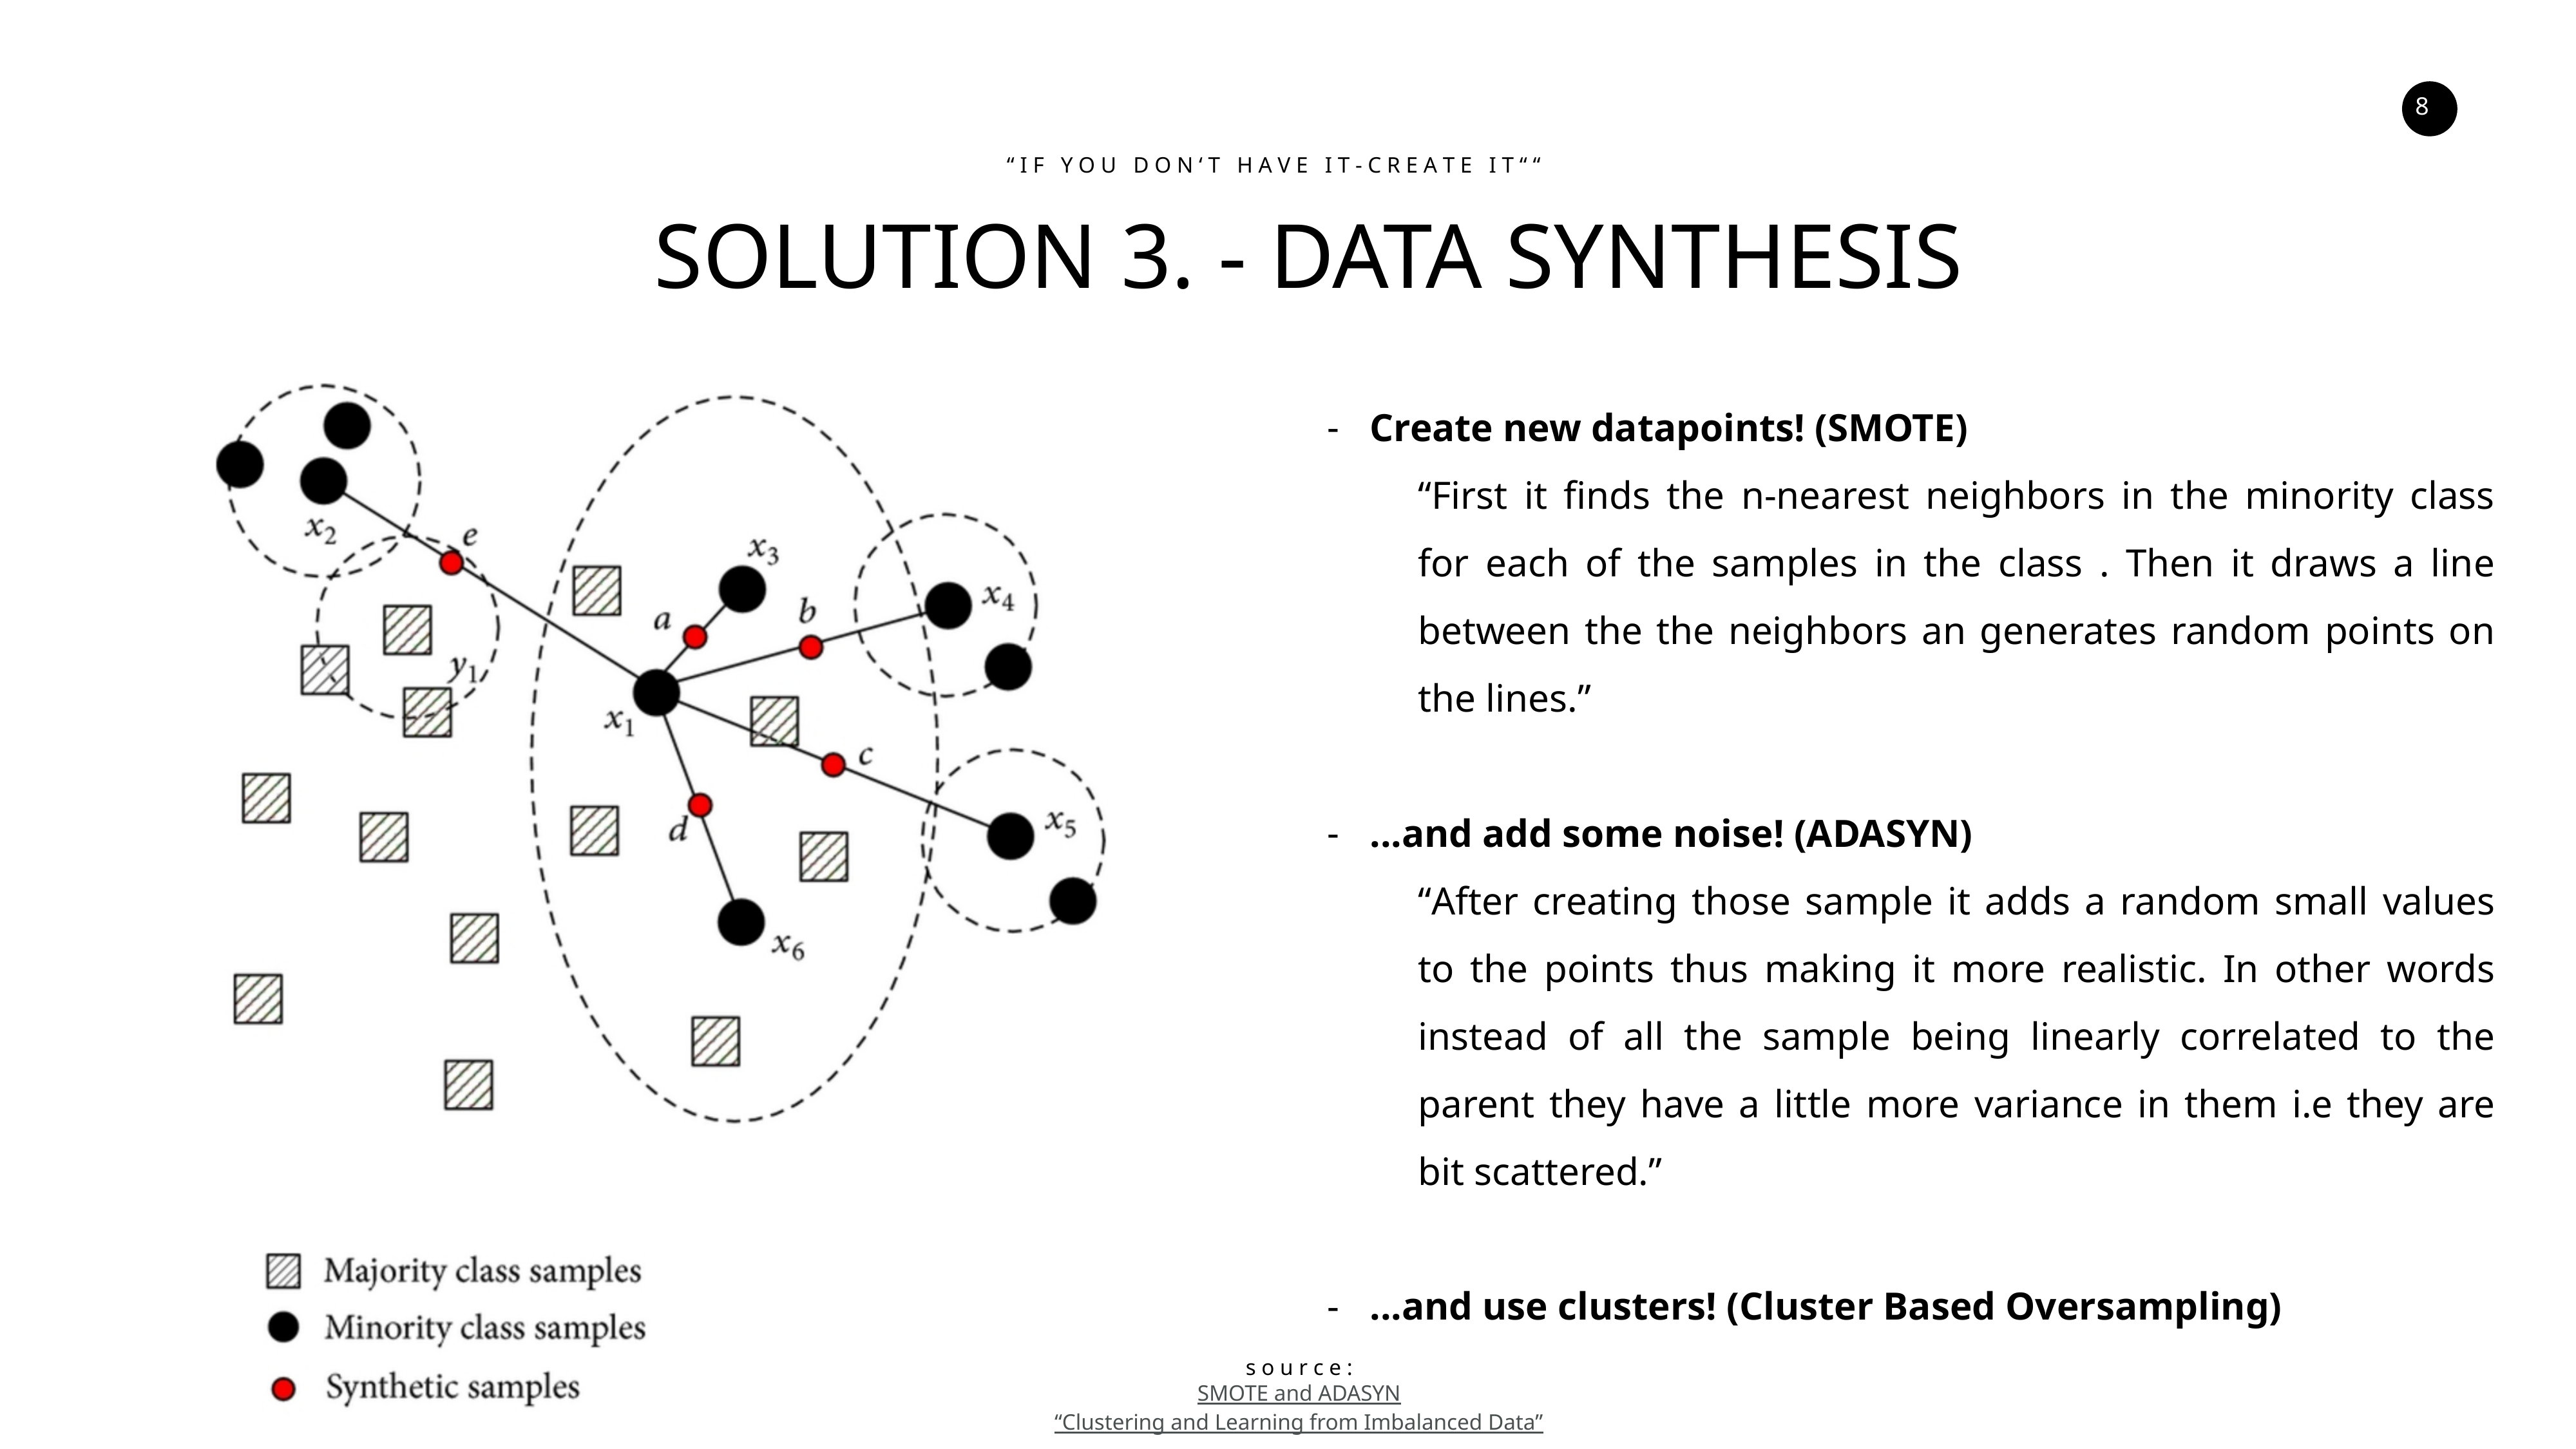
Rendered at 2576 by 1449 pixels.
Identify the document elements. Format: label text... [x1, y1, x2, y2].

text_box Create new datapoints! (SMOTE) “First it finds the n-nearest neighbors in the minority class for each of the samples in the class . Then it draws a line between the the neighbors an generates random points on the lines.” ...and add some noise! (ADASYN) “After creating those sample it adds a random small values to the points thus making it more realistic. In other words instead of all the sample being linearly correlated to the parent they have a little more variance in them i.e they are bit scattered.” ...and use clusters! (Cluster Based Oversampling) [1312, 372, 2505, 559]
picture [185, 352, 1138, 1443]
text_box “ I F Y O U D O N ‘ T H A V E I T - C R E A T E I T “ “ [997, 146, 1660, 183]
text_box SOLUTION 3. - DATA SYNTHESIS [160, 194, 2458, 312]
text_box s o u r c e : SMOTE and ADASYN “Clustering and Learning from Imbalanced Data” [1140, 1349, 1942, 1385]
